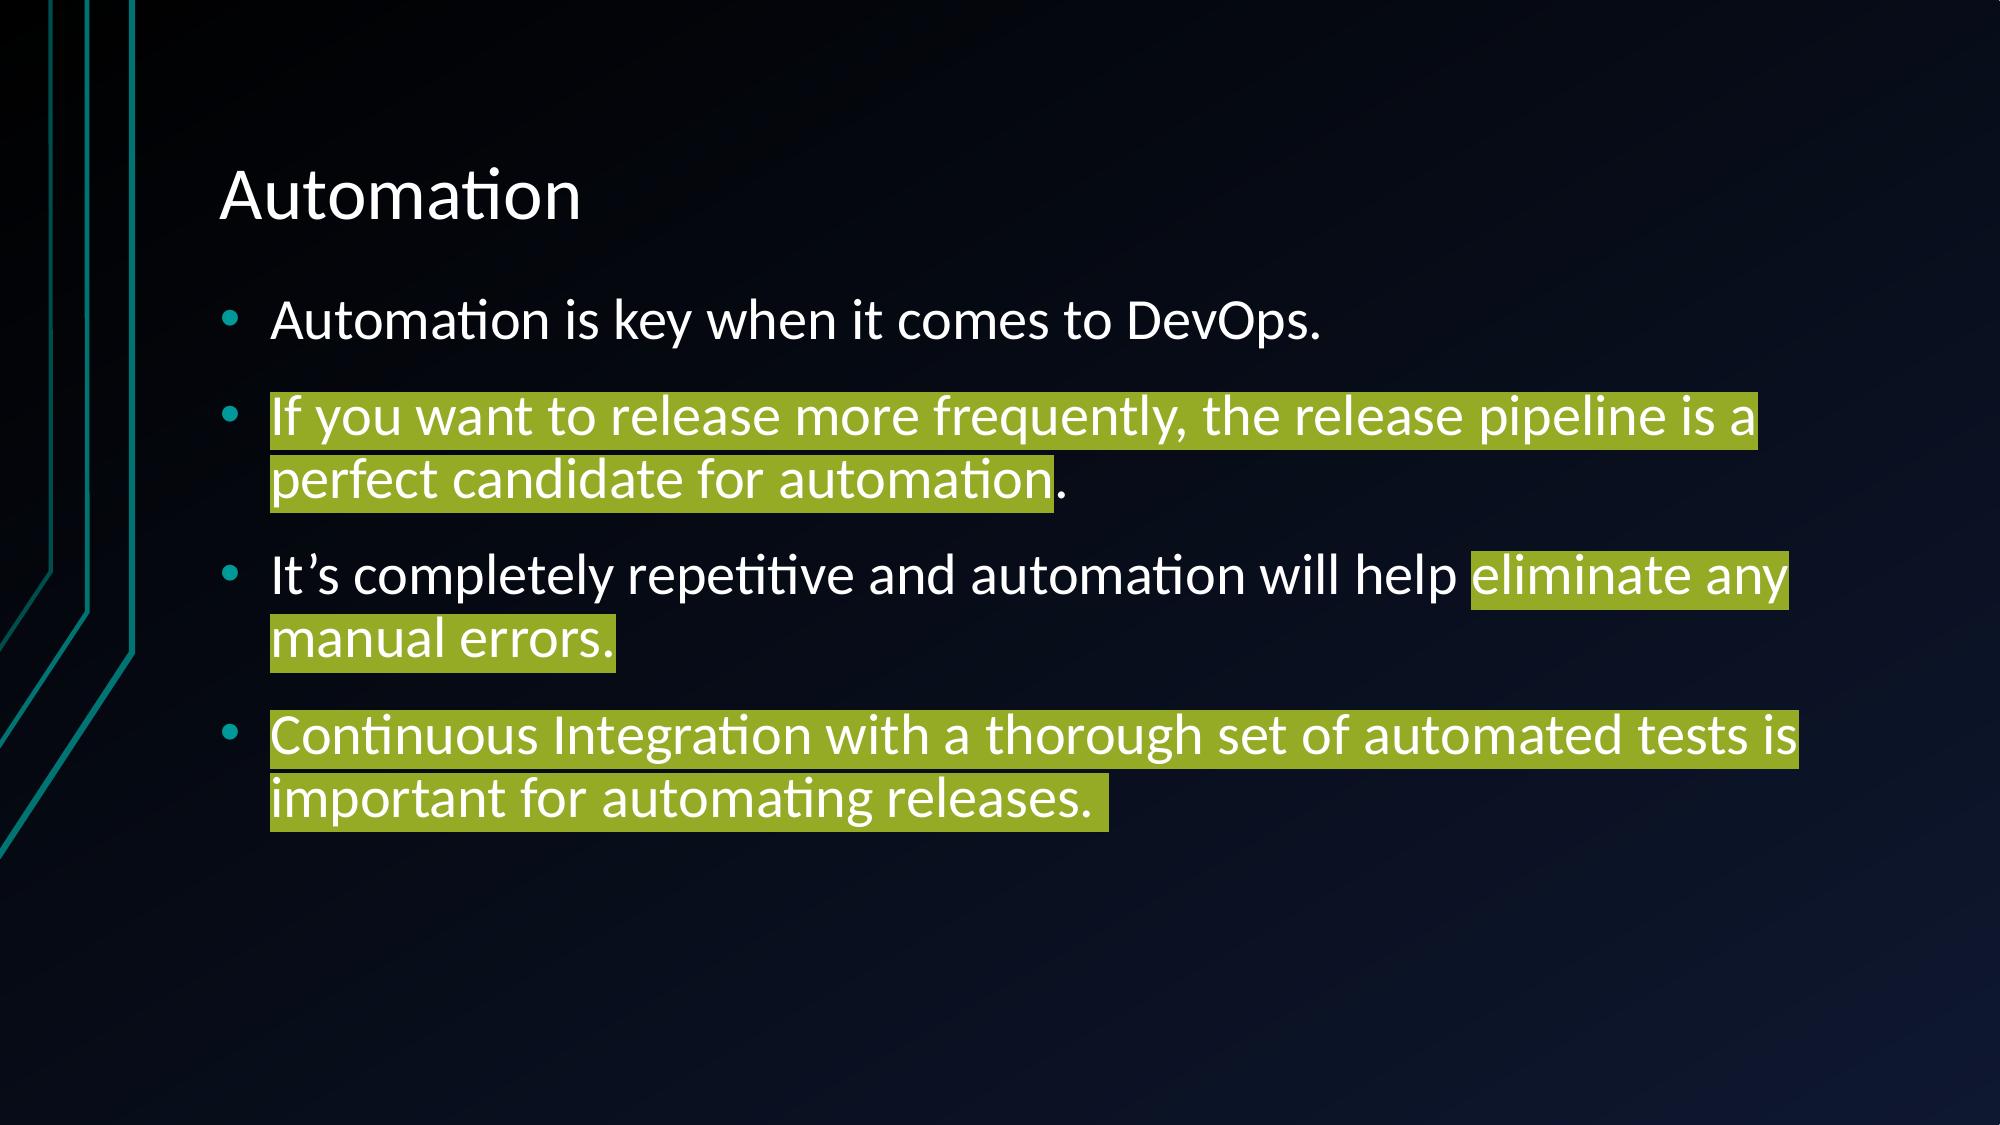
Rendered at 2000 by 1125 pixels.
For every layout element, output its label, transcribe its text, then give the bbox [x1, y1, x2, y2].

list Automation is key when it comes to DevOps. If you want to release more frequently, the release pipeline is a perfect candidate for automation. It’s completely repetitive and automation will help eliminate any manual errors. Continuous Integration with a thorough set of automated tests is important for automating releases. [199, 279, 1900, 1012]
title Automation [199, 45, 1900, 246]
